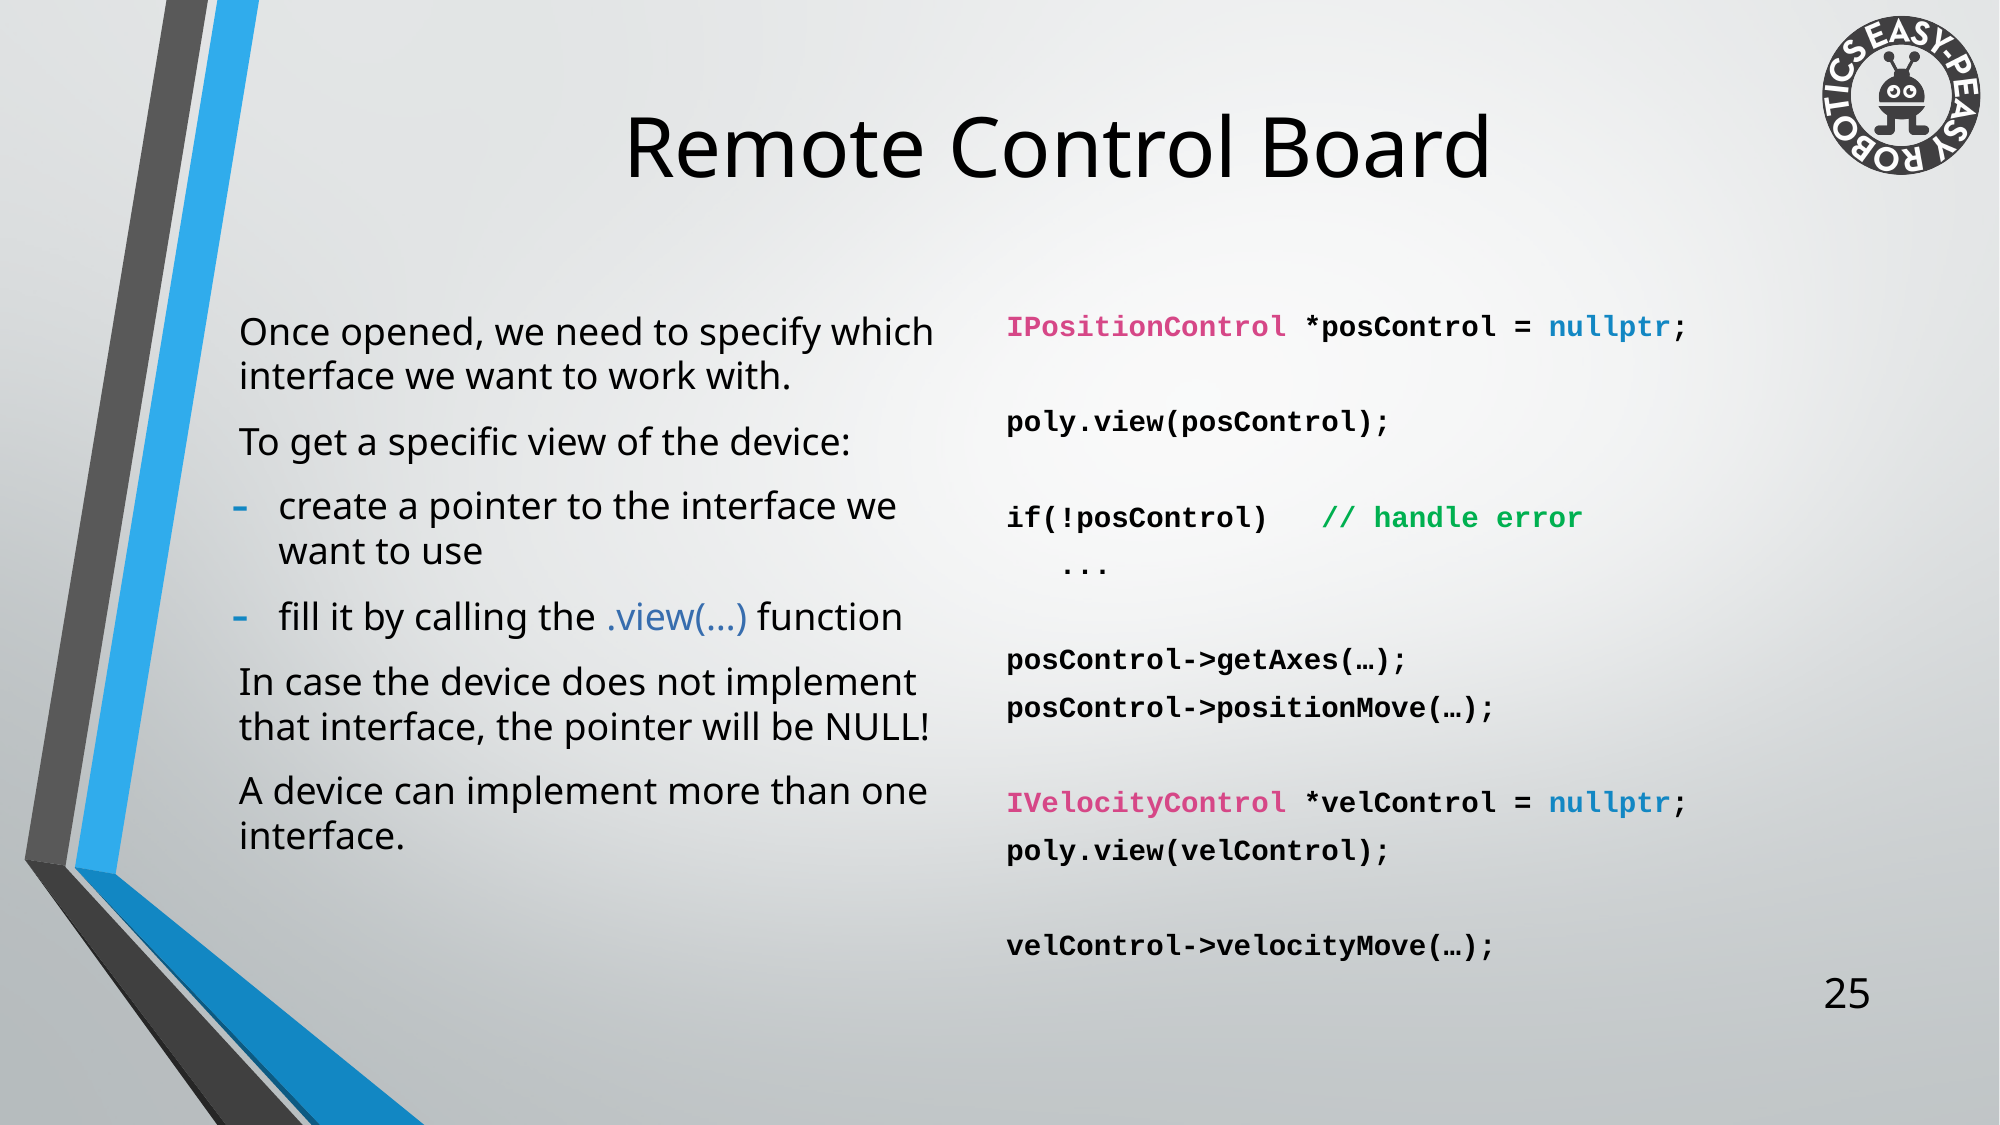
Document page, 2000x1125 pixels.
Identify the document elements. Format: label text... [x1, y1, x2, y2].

list Once opened, we need to specify which interface we want to work with. To get a specific view of the device: create a pointer to the interface we want to use fill it by calling the .view(…) function In case the device does not implement that interface, the pointer will be NULL! A device can implement more than one interface. [216, 299, 983, 988]
list IPositionControl *posControl = nullptr; poly.view(posControl); if(!posControl) // handle error ... posControl->getAxes(…); posControl->positionMove(…); IVelocityControl *velControl = nullptr; poly.view(velControl); velControl->velocityMove(…); [983, 299, 1863, 988]
picture [1793, 0, 2000, 212]
text_box Remote Control Board [237, 0, 1881, 288]
slide_number 25 [1796, 965, 1887, 1025]
